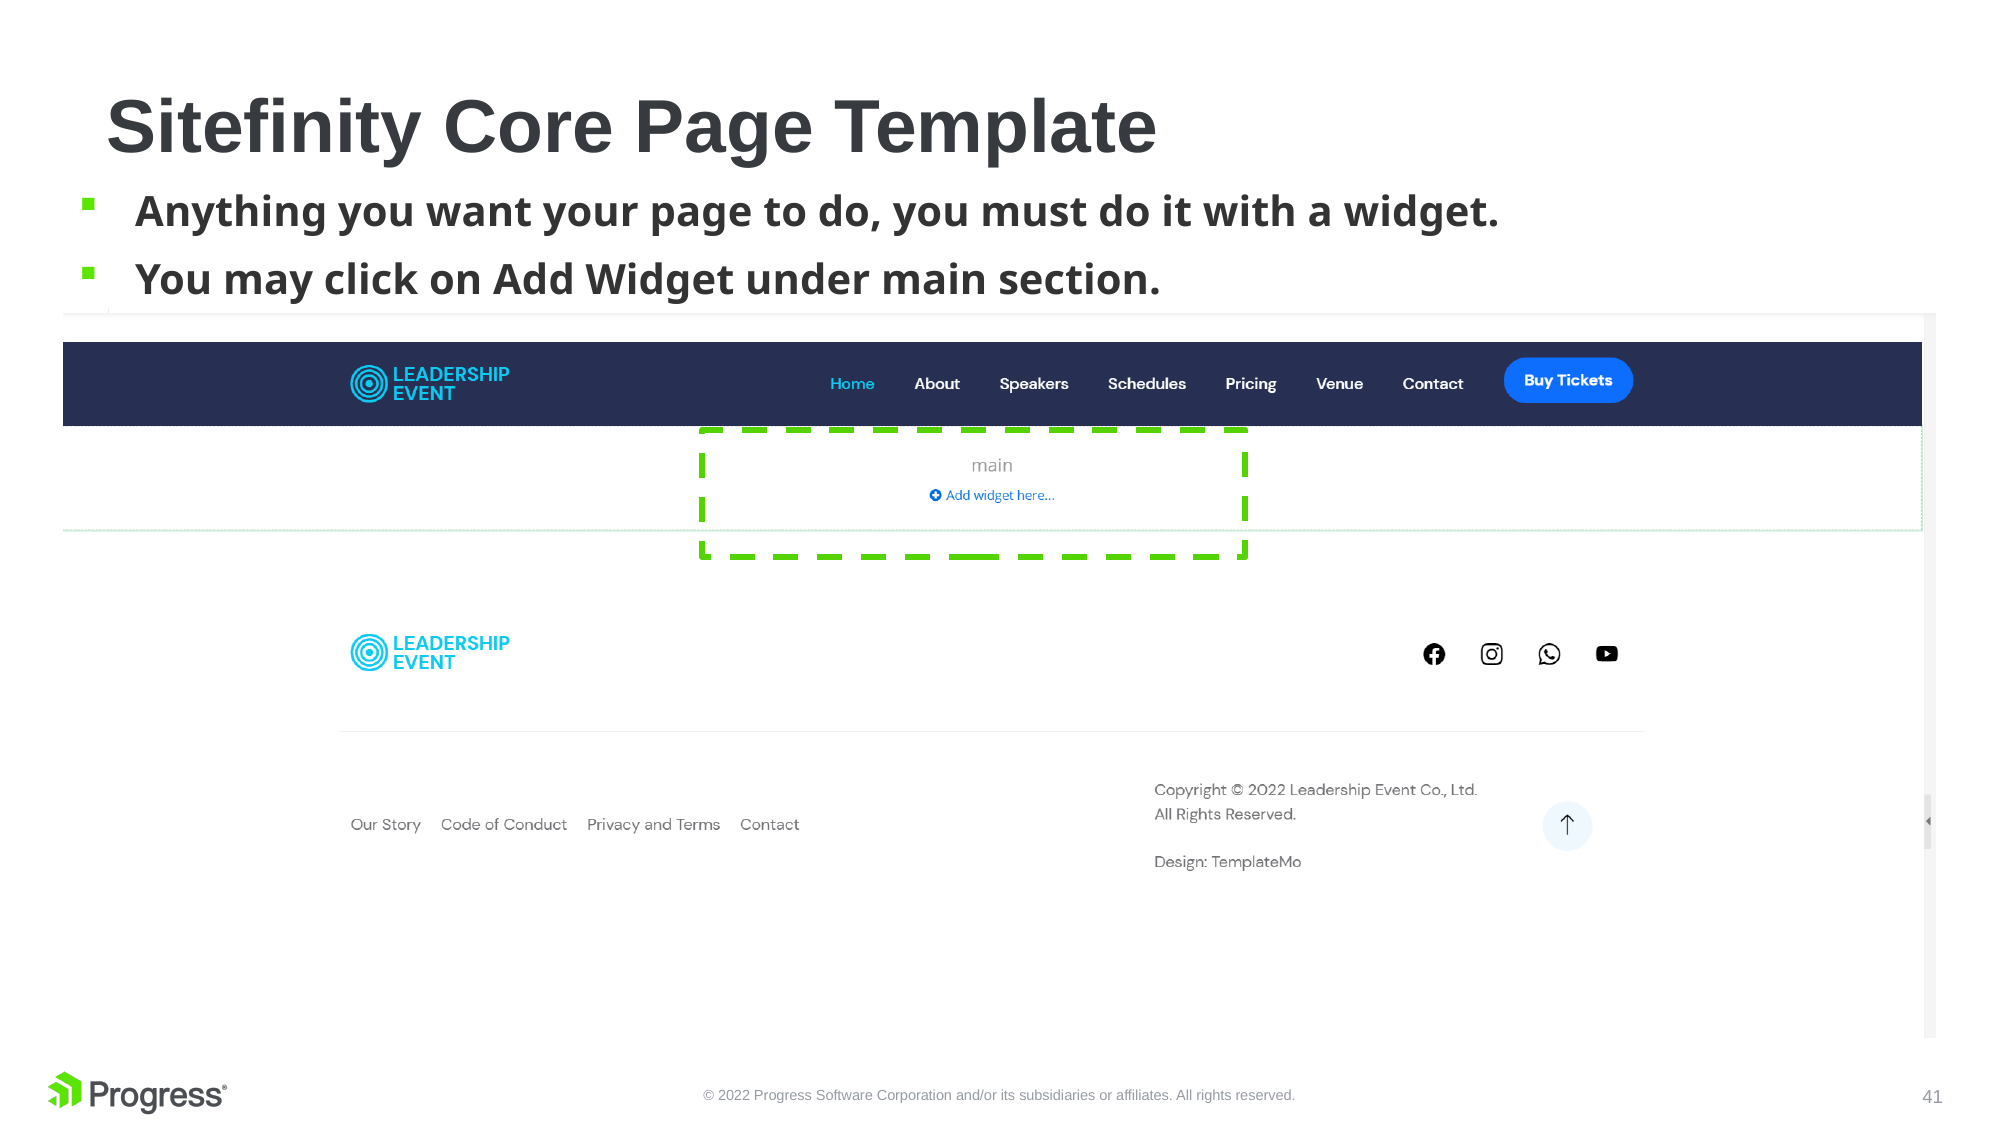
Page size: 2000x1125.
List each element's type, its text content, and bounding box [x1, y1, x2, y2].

list Anything you want your page to do, you must do it with a widget. You may click on Add Widget under main section. [63, 177, 1964, 1046]
picture [63, 308, 1936, 1038]
title Sitefinity Core Page Template [91, 80, 1888, 177]
